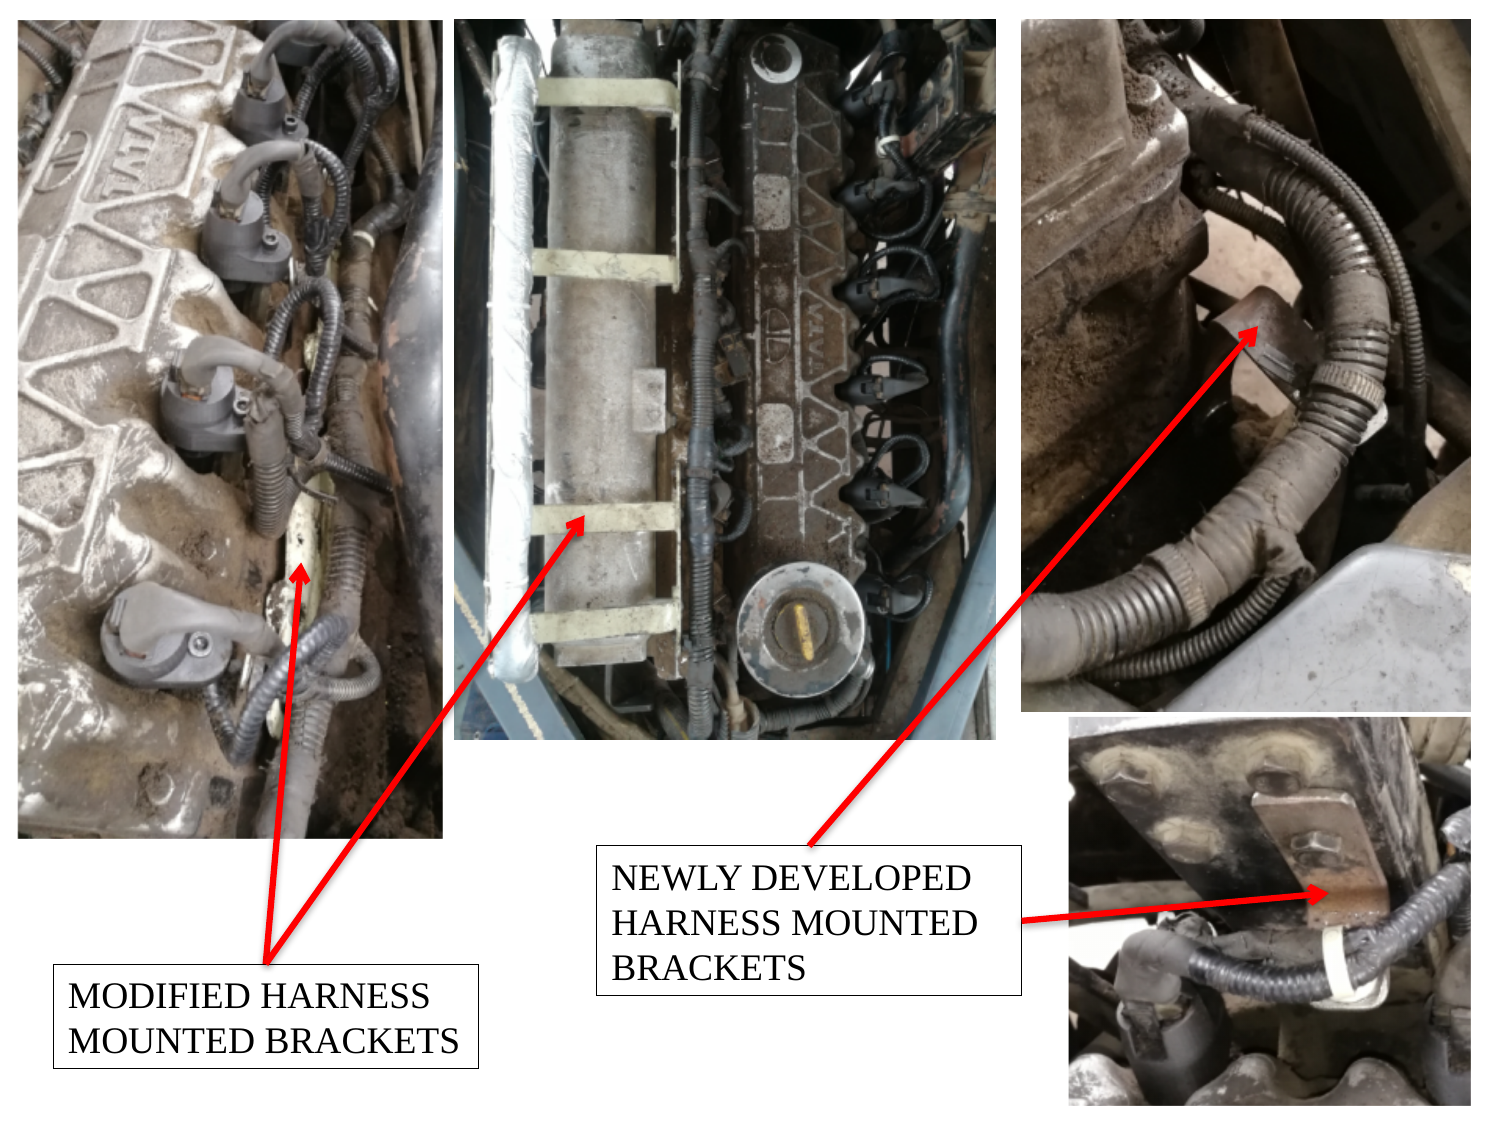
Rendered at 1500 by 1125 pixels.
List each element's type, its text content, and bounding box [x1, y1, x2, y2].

text_box MODIFIED HARNESS MOUNTED BRACKETS [53, 964, 479, 1069]
picture [1021, 18, 1471, 1112]
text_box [1021, 892, 1330, 922]
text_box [265, 514, 585, 965]
text_box NEWLY DEVELOPED HARNESS MOUNTED BRACKETS [596, 845, 1022, 996]
picture [0, 18, 996, 838]
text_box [808, 326, 1259, 847]
